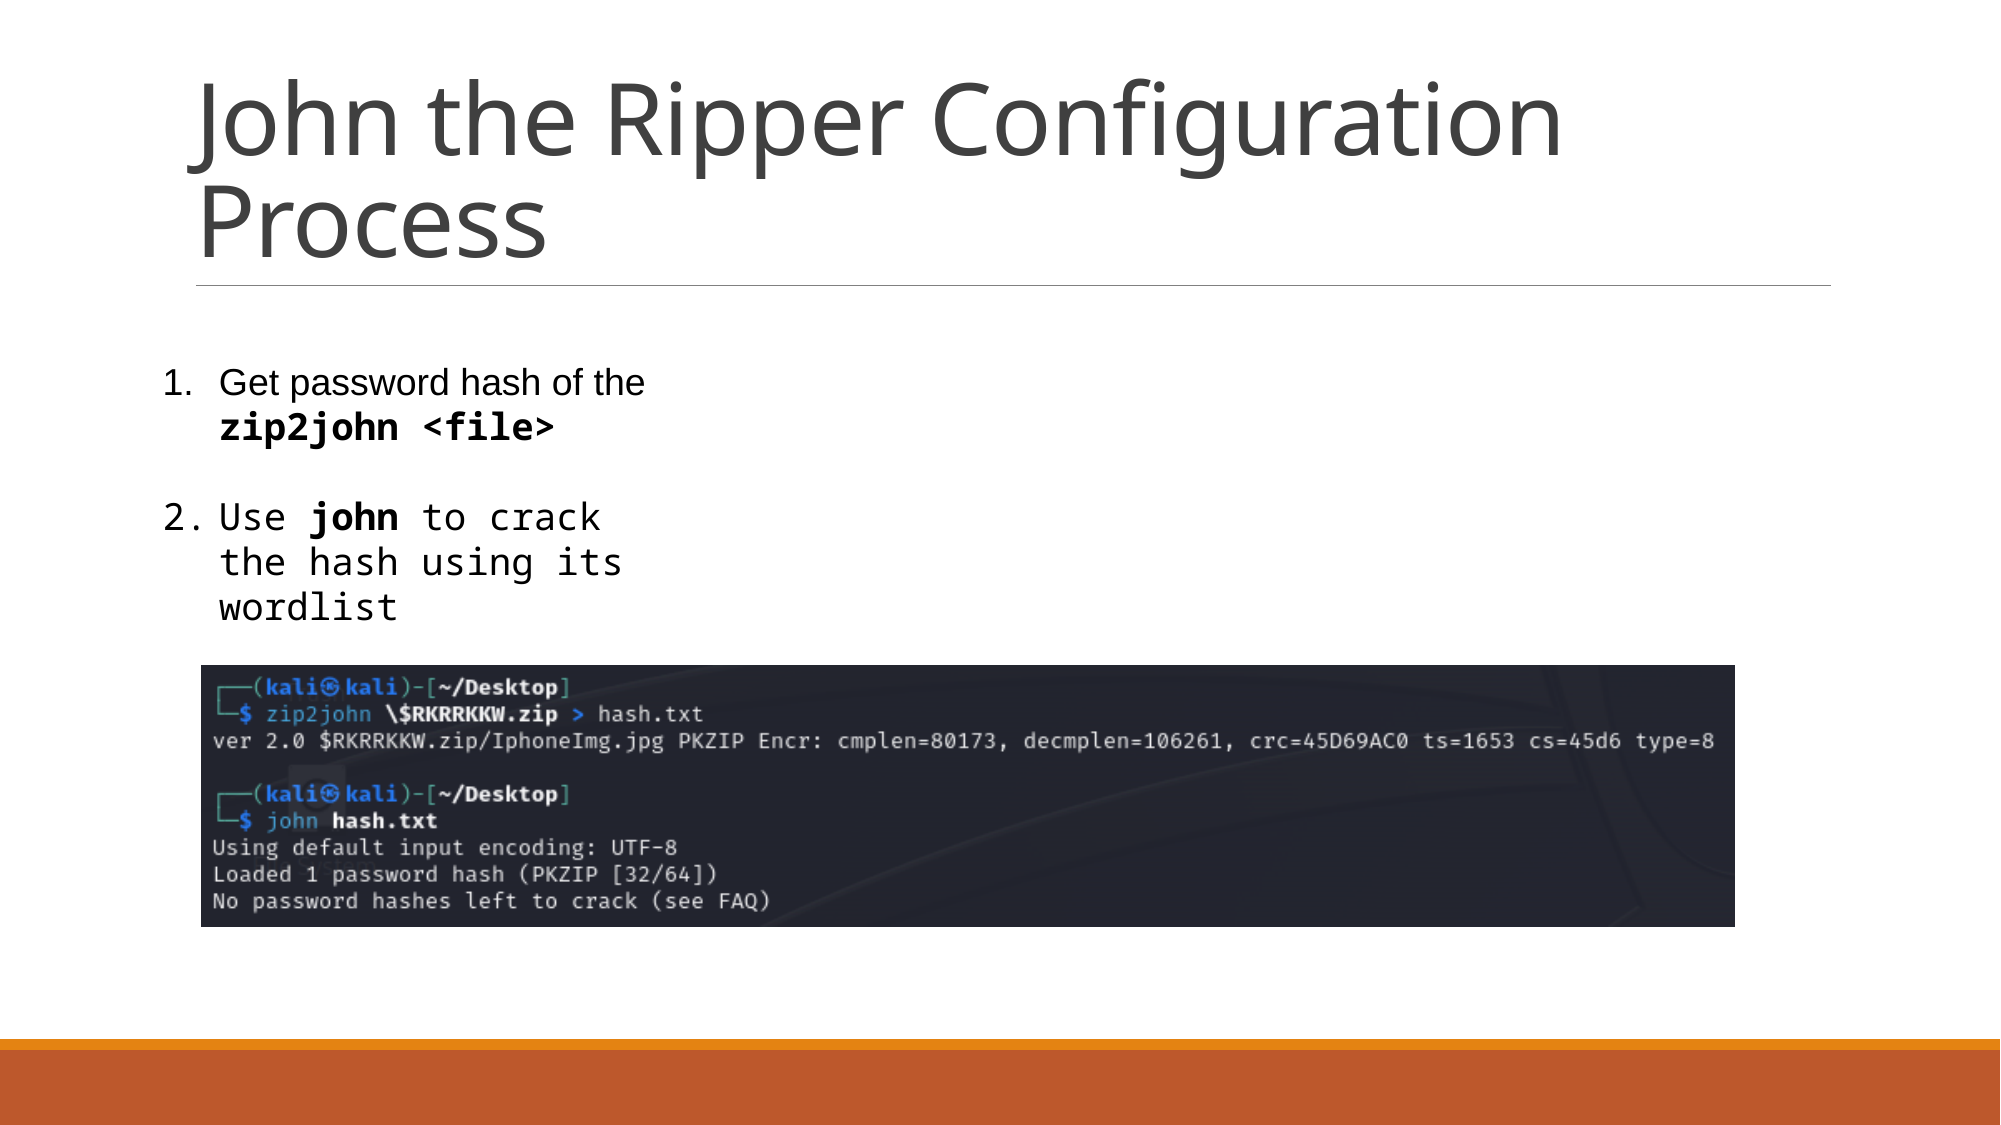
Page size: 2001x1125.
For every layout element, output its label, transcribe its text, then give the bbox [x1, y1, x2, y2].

title John the Ripper Configuration Process [180, 47, 1830, 285]
text_box Get password hash of the zip2john <file> Use john to crack the hash using its wordlist [147, 350, 662, 681]
picture [200, 665, 1735, 928]
